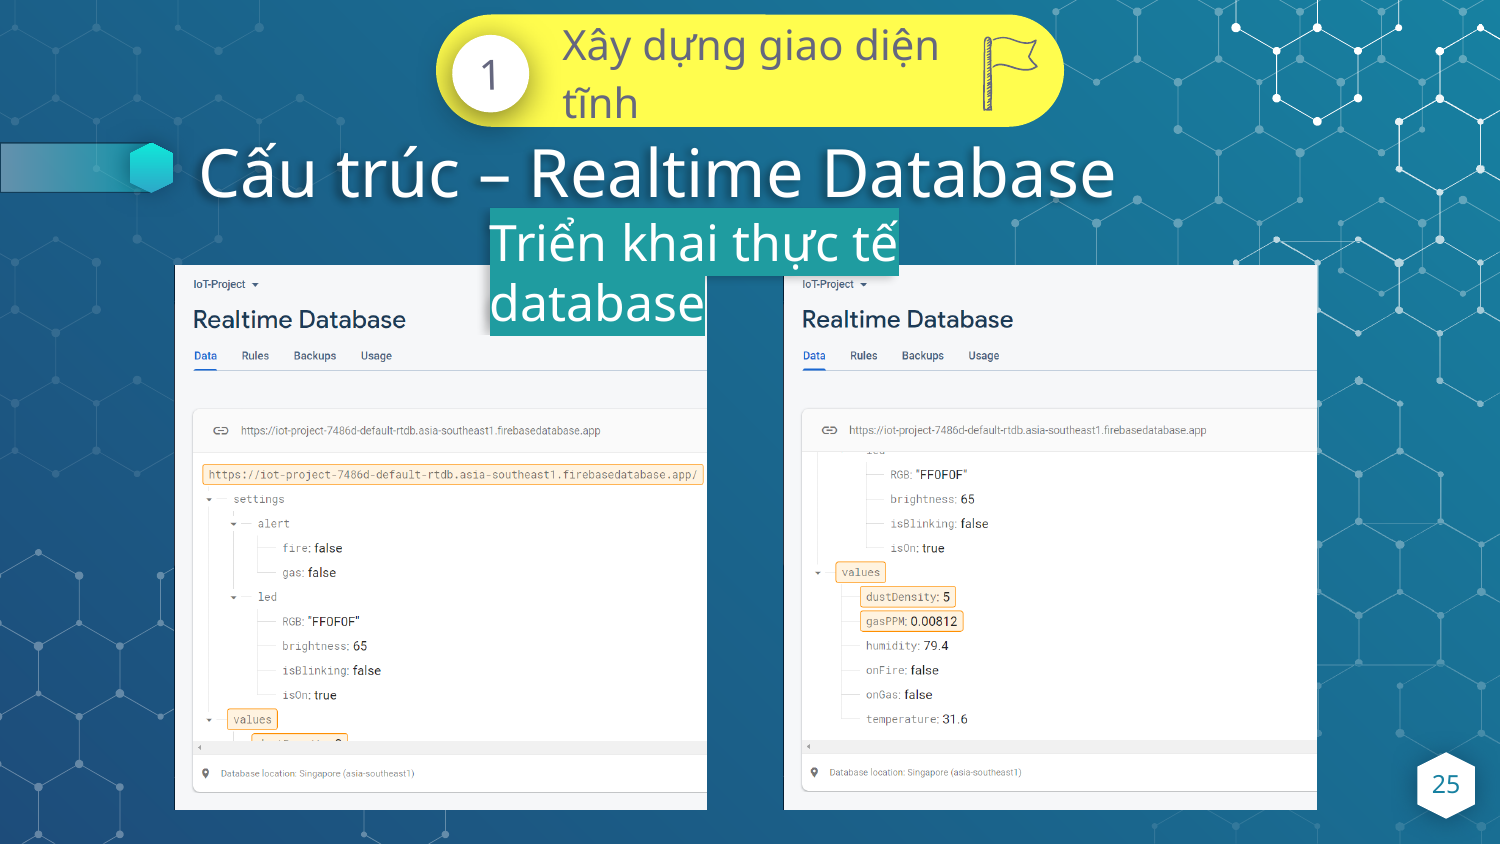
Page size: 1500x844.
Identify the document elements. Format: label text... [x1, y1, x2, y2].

title Cấu trúc – Realtime Database [198, 140, 1172, 198]
picture [173, 265, 707, 810]
text_box [458, 14, 1065, 127]
list Triển khai thực tế database [489, 211, 1121, 279]
text_box Xây dựng giao diện tĩnh [547, 36, 967, 102]
slide_number 25 [1417, 752, 1475, 819]
text_box 1 [452, 34, 530, 113]
picture [783, 265, 1317, 810]
text_box [983, 36, 1038, 111]
